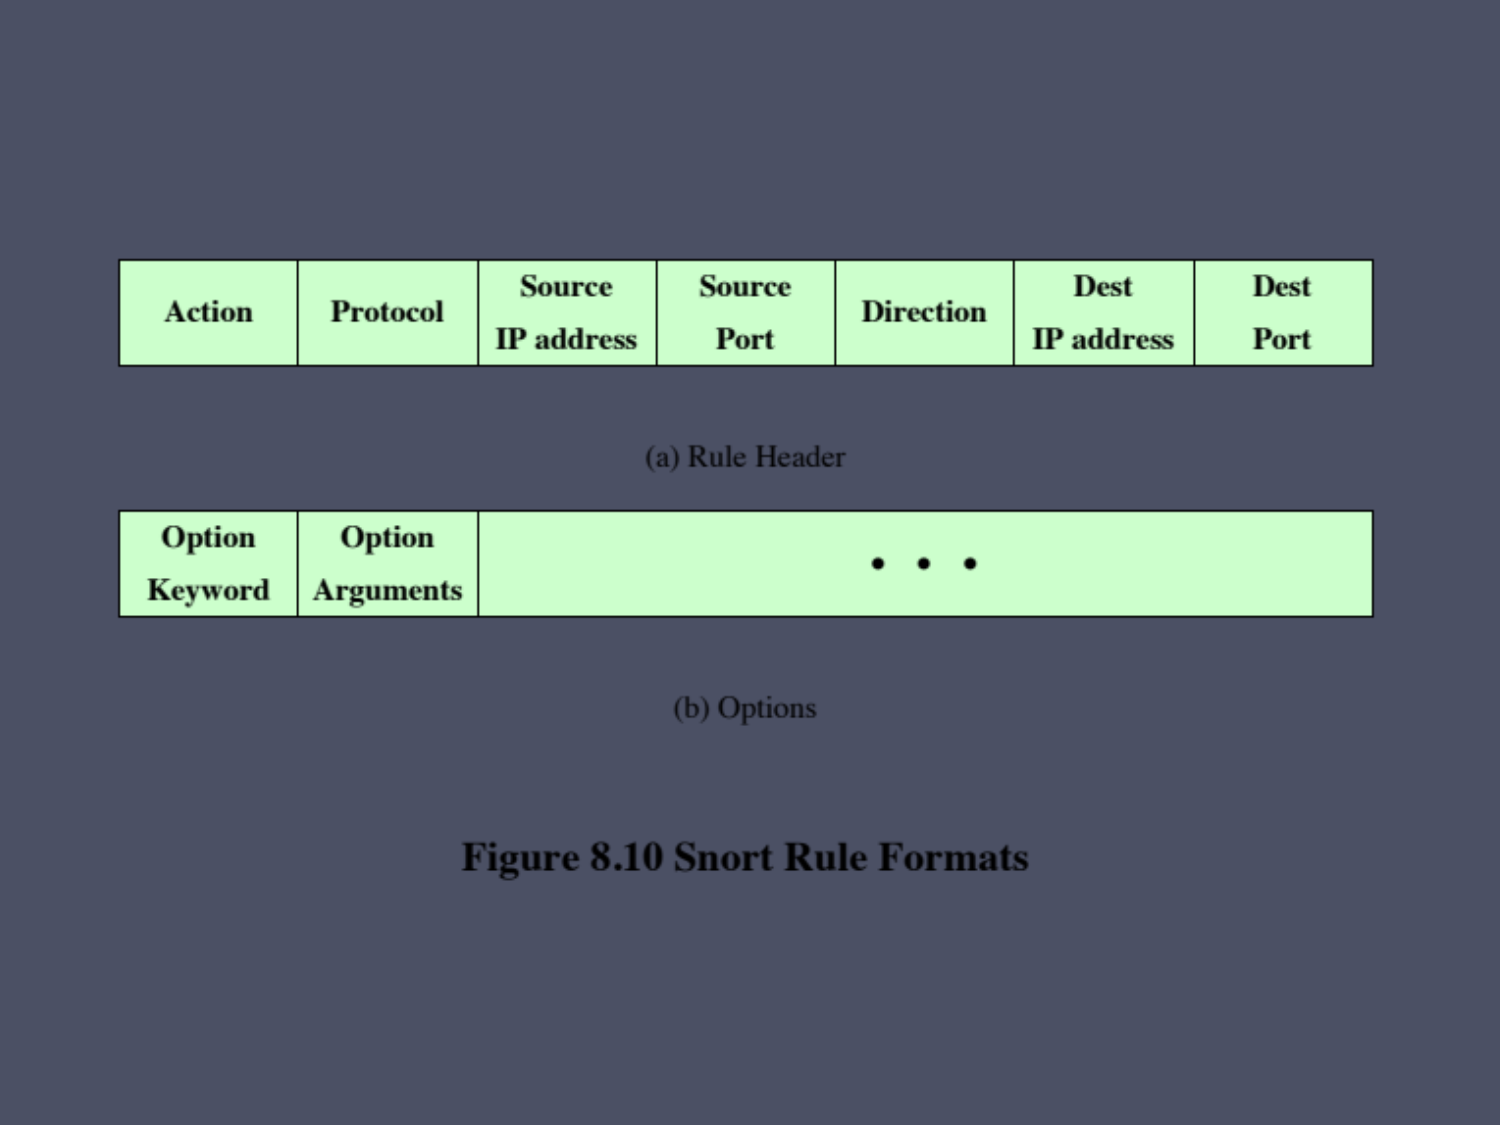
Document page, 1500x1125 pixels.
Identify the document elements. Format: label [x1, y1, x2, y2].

picture [29, 136, 1459, 952]
